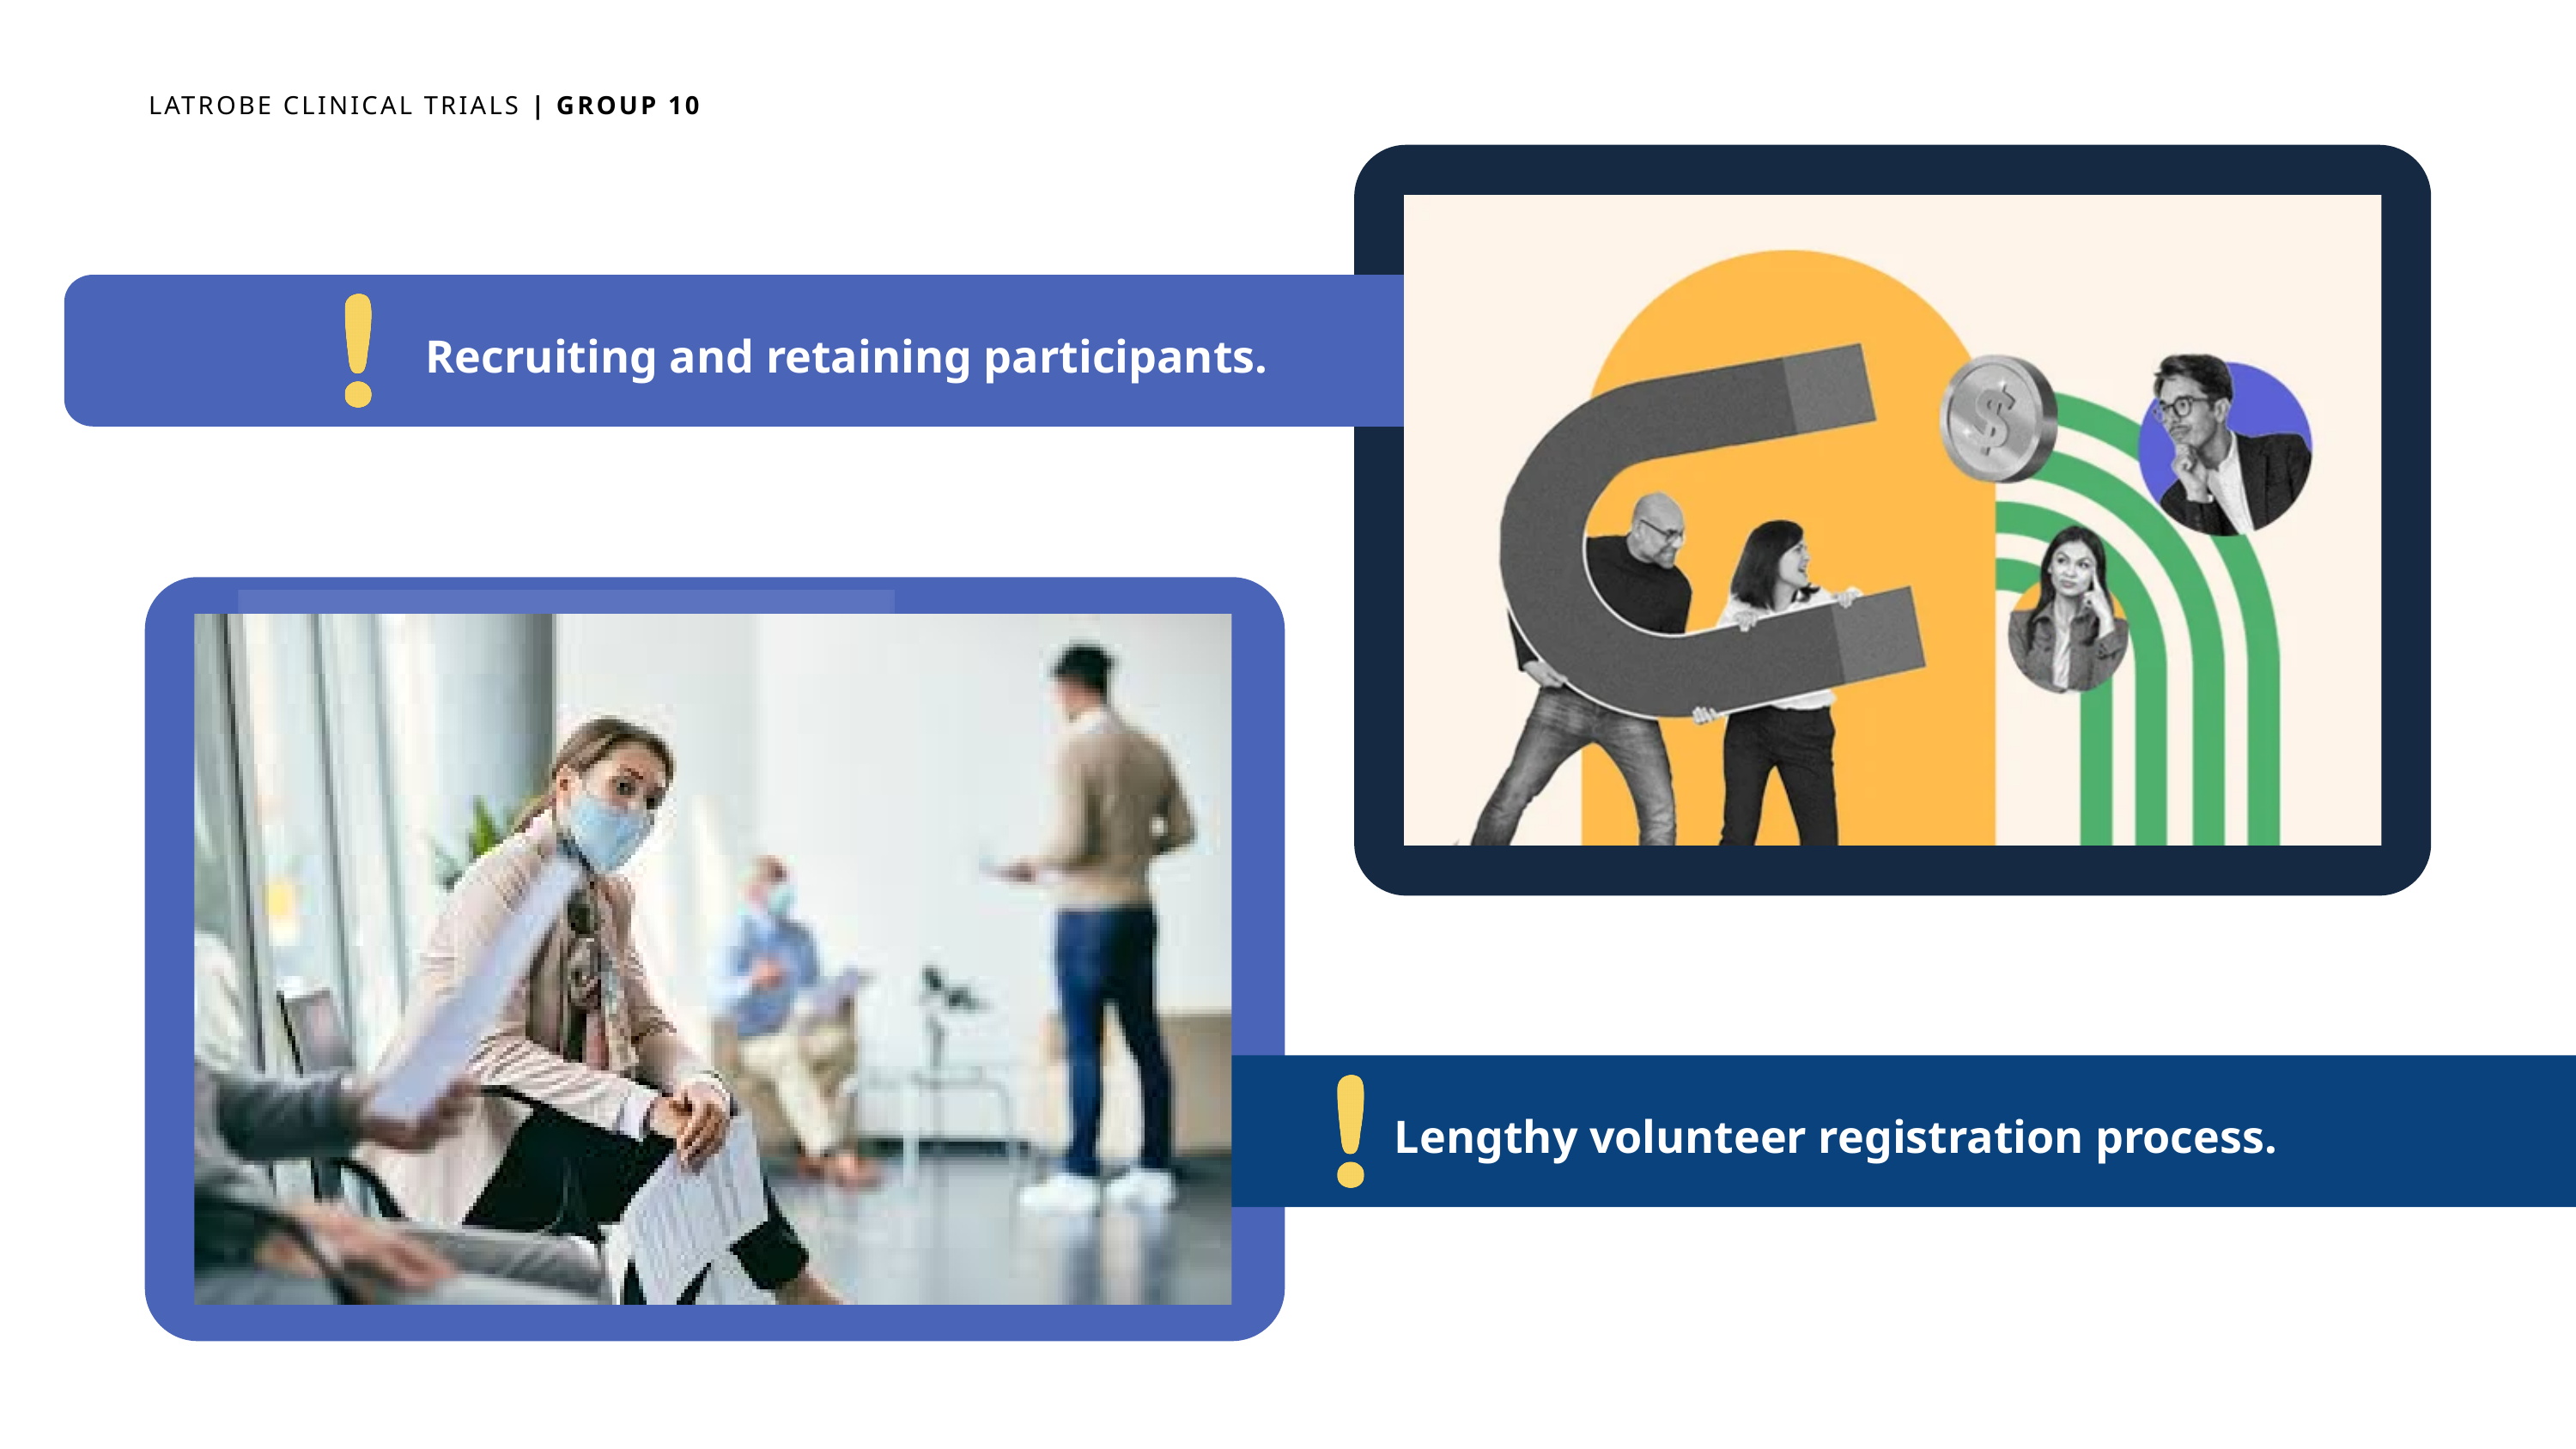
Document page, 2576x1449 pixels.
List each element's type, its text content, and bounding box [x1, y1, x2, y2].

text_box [144, 577, 1285, 1342]
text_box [1353, 144, 2432, 896]
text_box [238, 590, 896, 919]
text_box LATROBE CLINICAL TRIALS | GROUP 10 [144, 84, 704, 120]
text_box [1016, 1055, 2576, 1208]
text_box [64, 274, 1694, 427]
